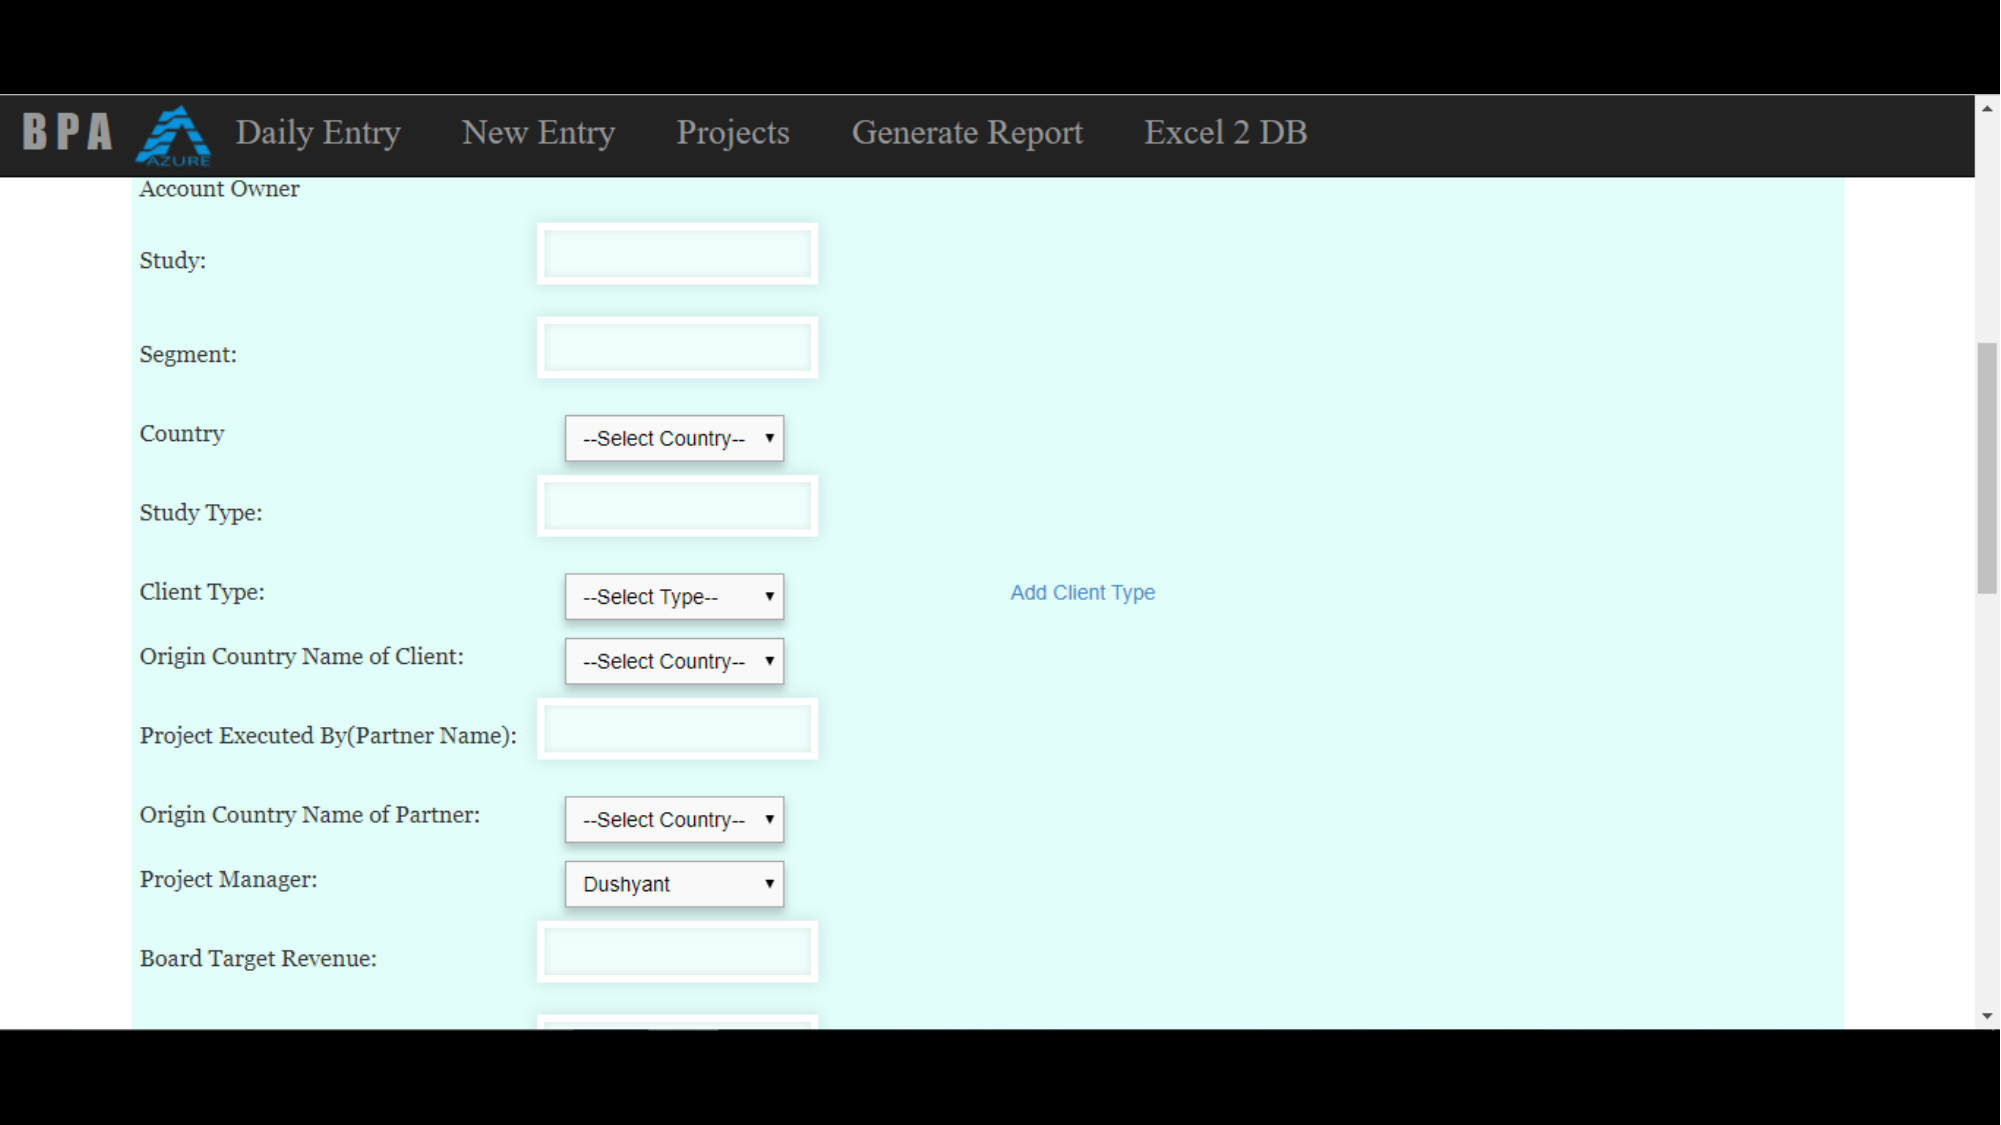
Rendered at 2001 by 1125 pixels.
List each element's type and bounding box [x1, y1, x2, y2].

picture [0, 94, 2000, 1031]
